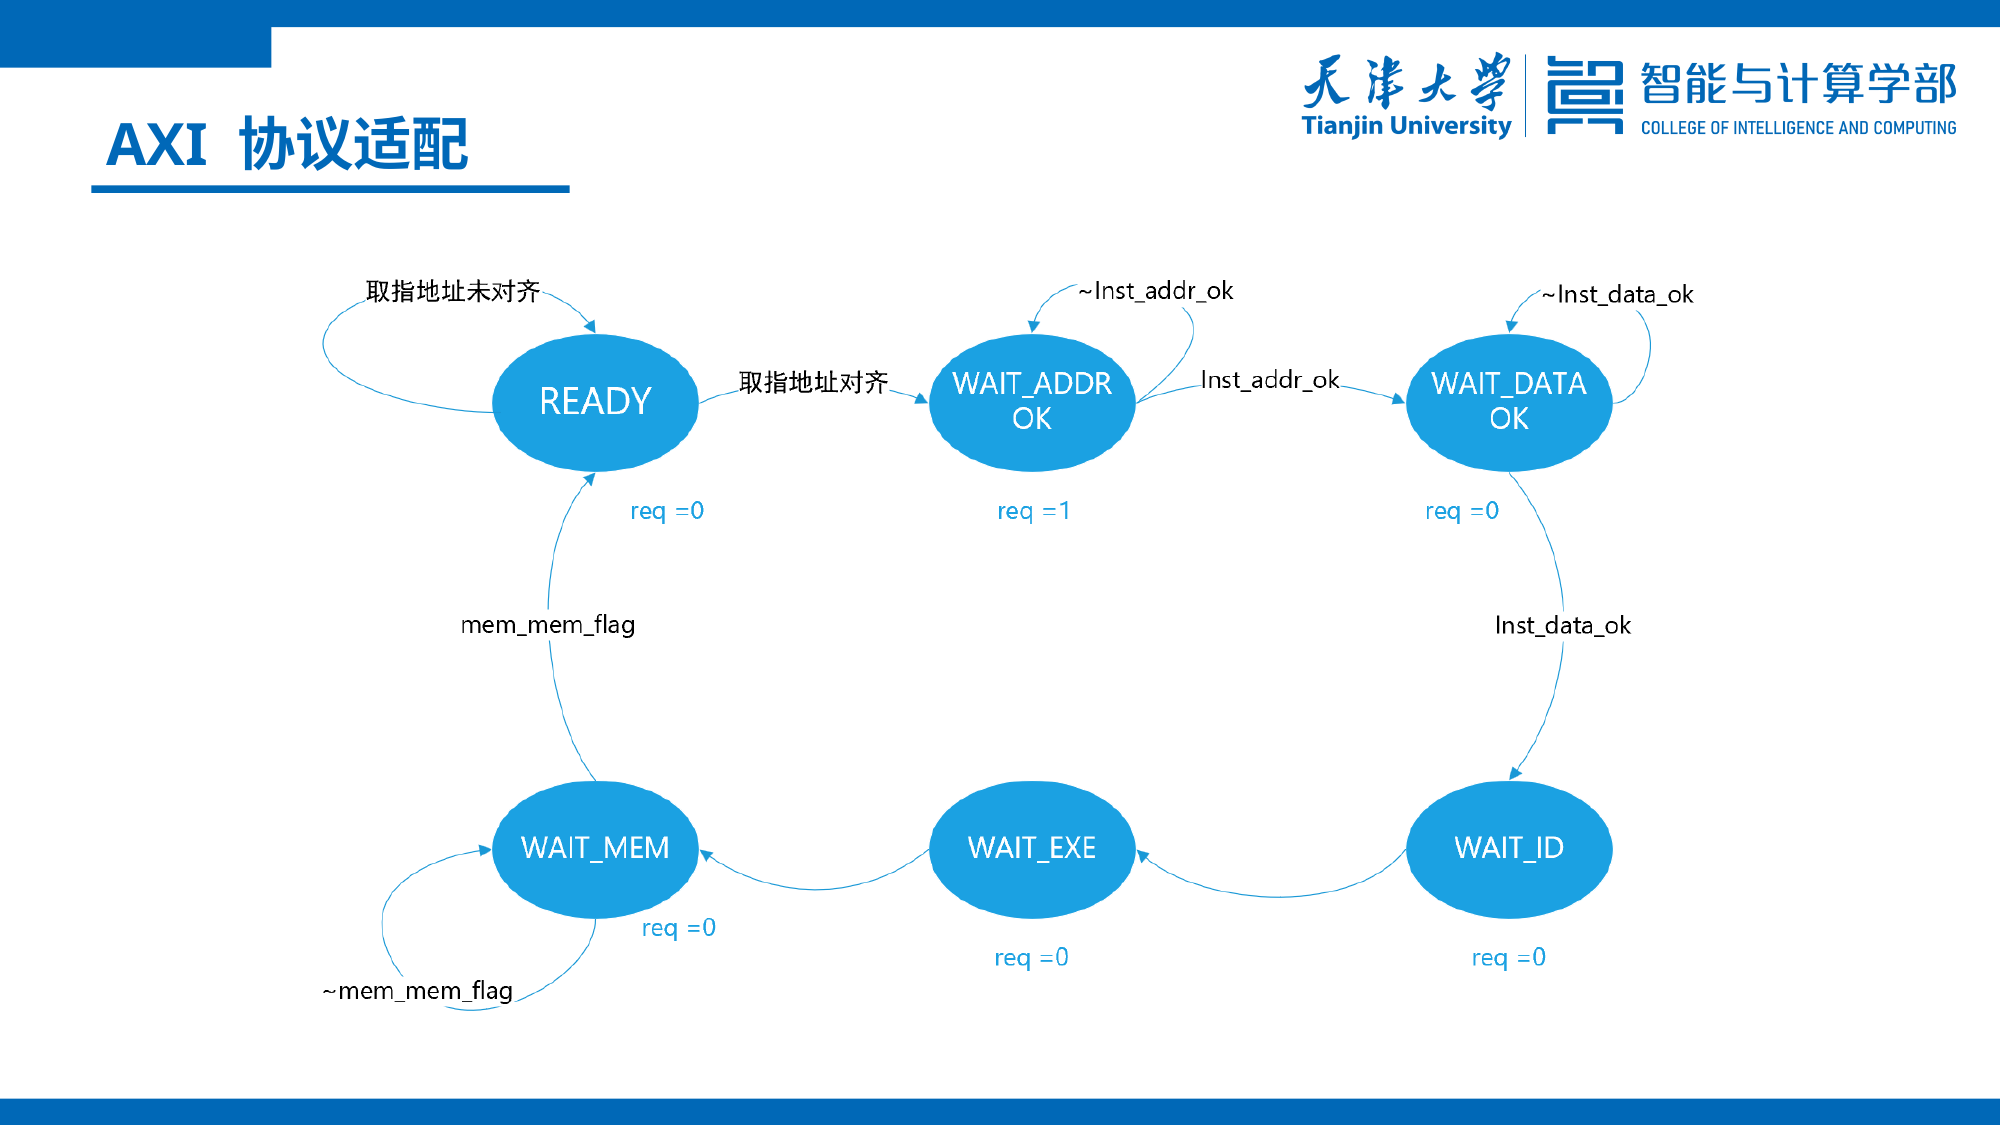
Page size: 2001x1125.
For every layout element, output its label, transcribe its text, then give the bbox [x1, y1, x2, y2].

text_box AXI 协议适配 [91, 99, 1303, 185]
picture [1282, 26, 2000, 158]
picture [256, 229, 1753, 1048]
text_box [0, 0, 2000, 28]
text_box [0, 1098, 2000, 1125]
text_box [0, 28, 272, 69]
text_box [90, 184, 571, 194]
